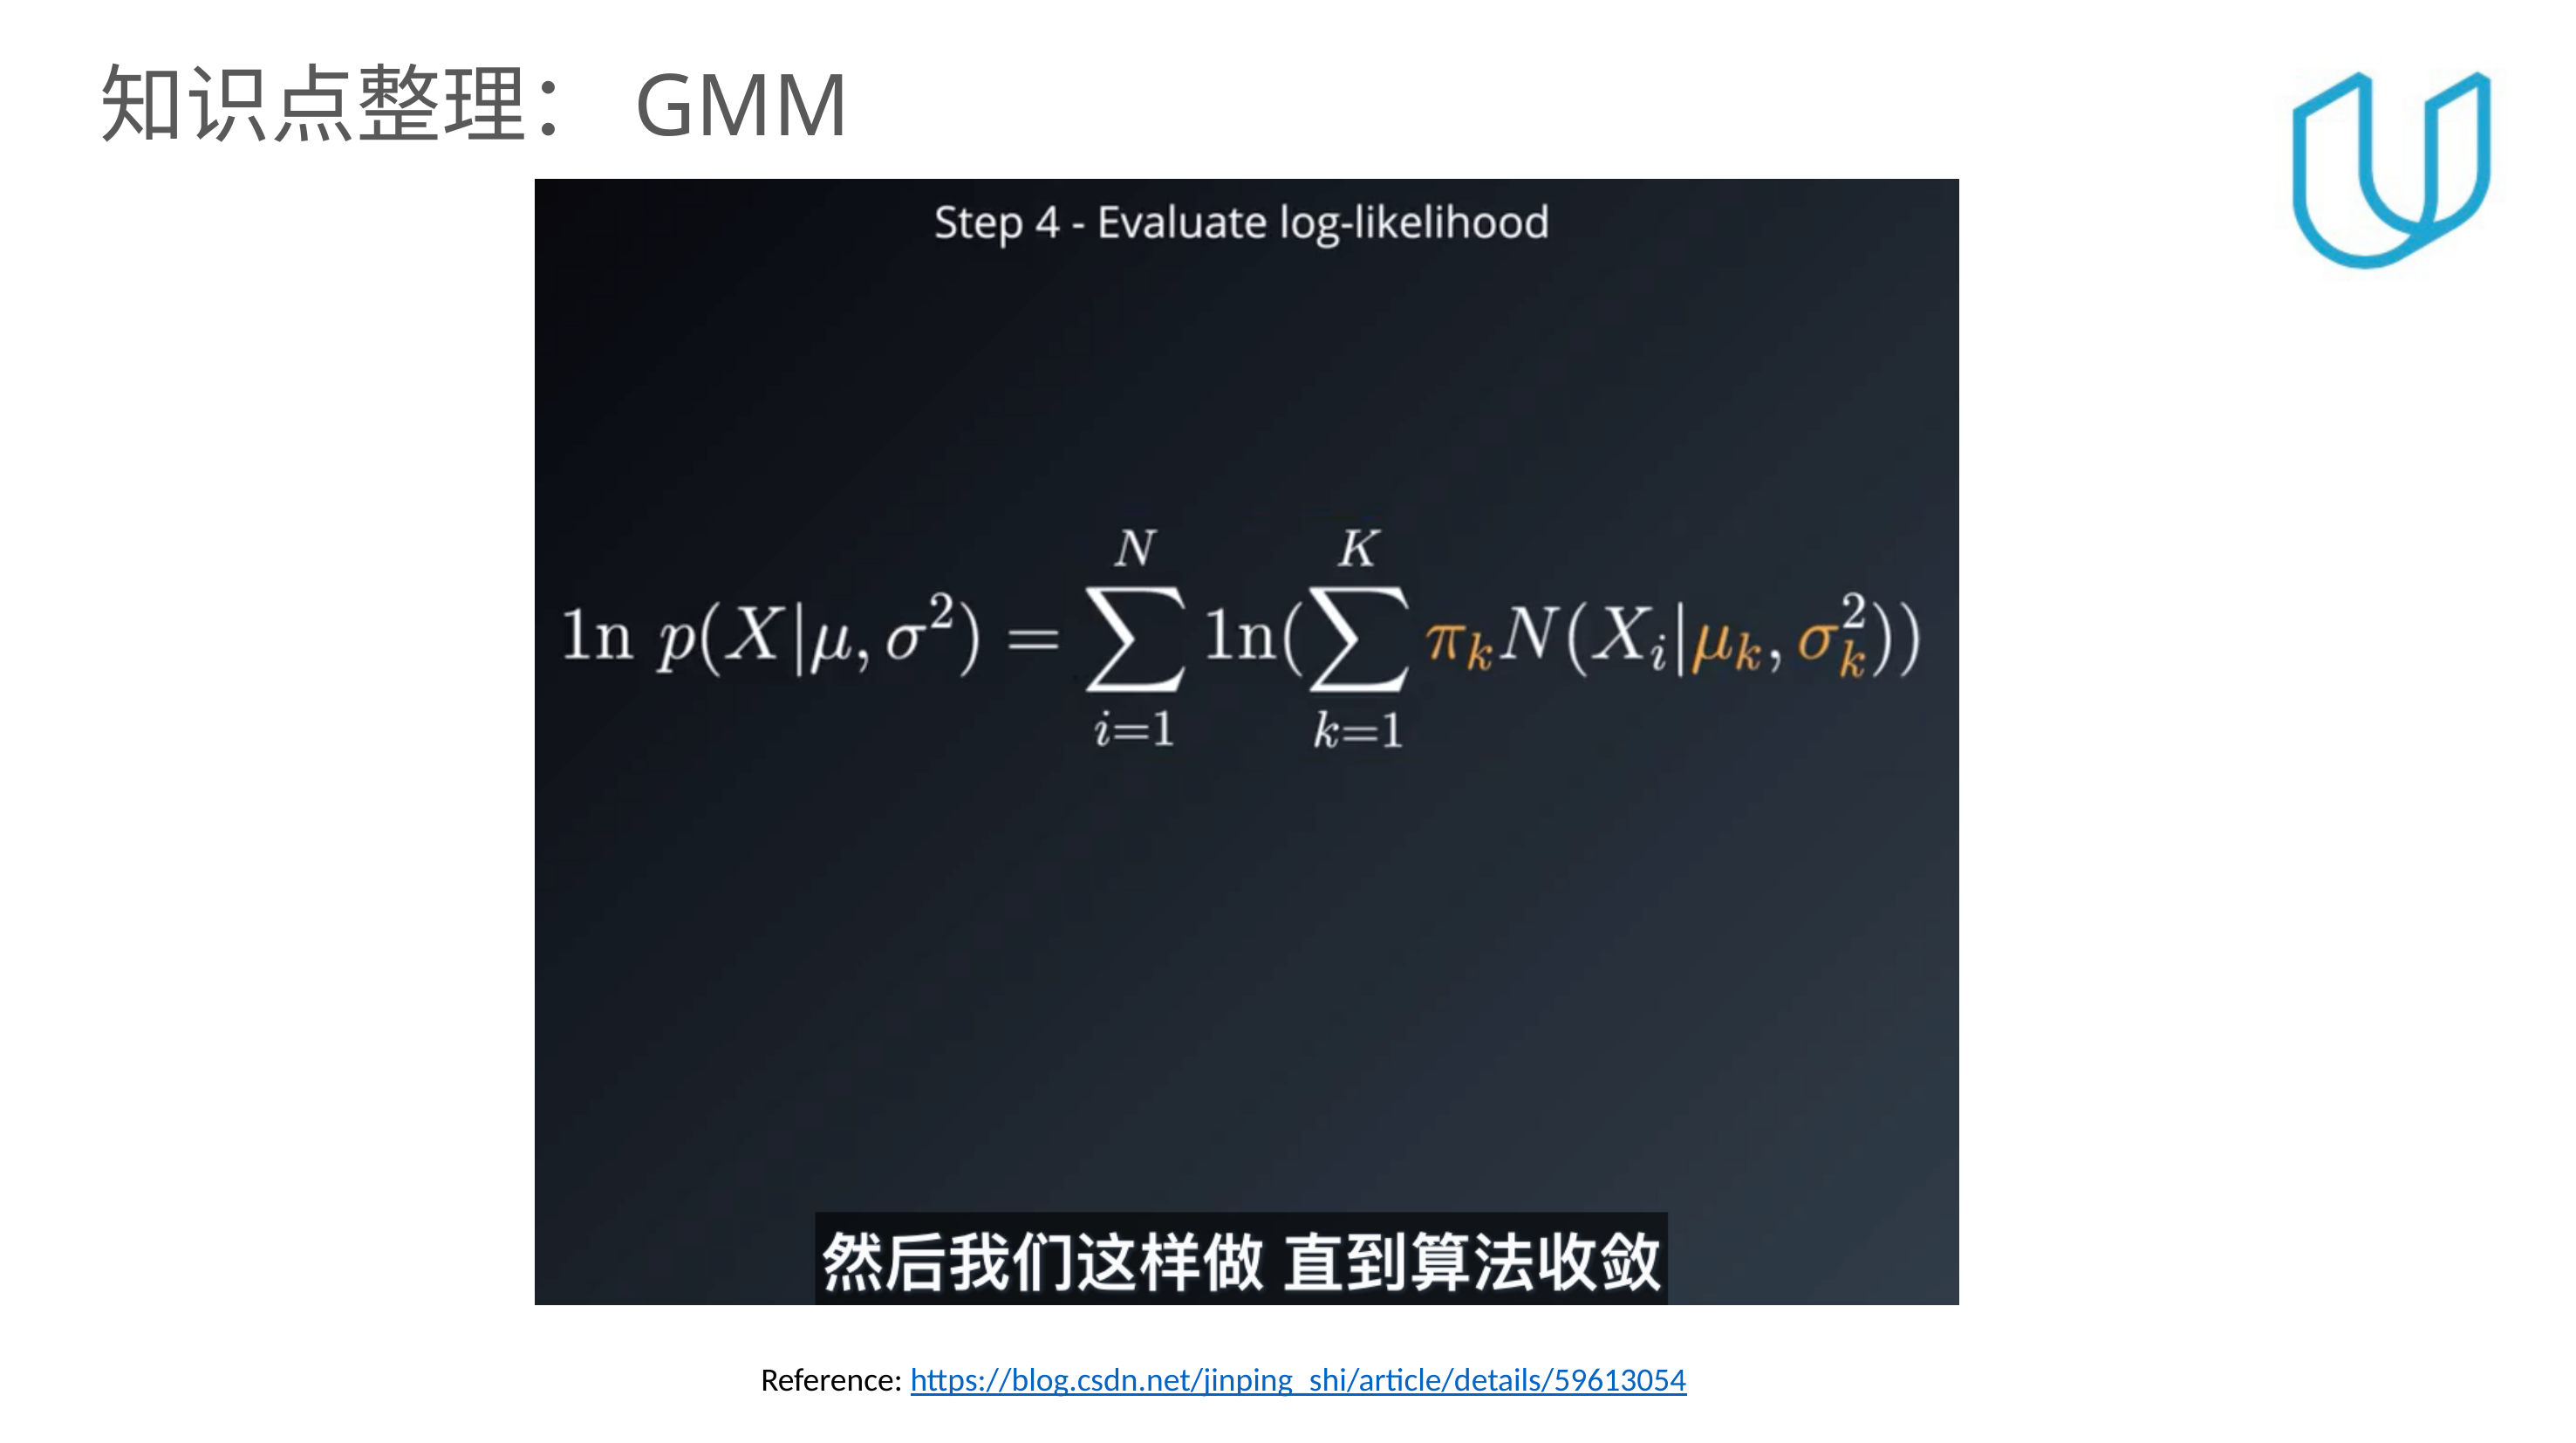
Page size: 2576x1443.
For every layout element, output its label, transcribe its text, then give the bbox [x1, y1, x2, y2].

text_box 知识点整理：GMM [74, 38, 1833, 168]
picture [535, 179, 1959, 1305]
text_box Reference: https://blog.csdn.net/jinping_shi/article/details/59613054 [748, 1351, 1708, 1405]
picture [2274, 56, 2507, 282]
